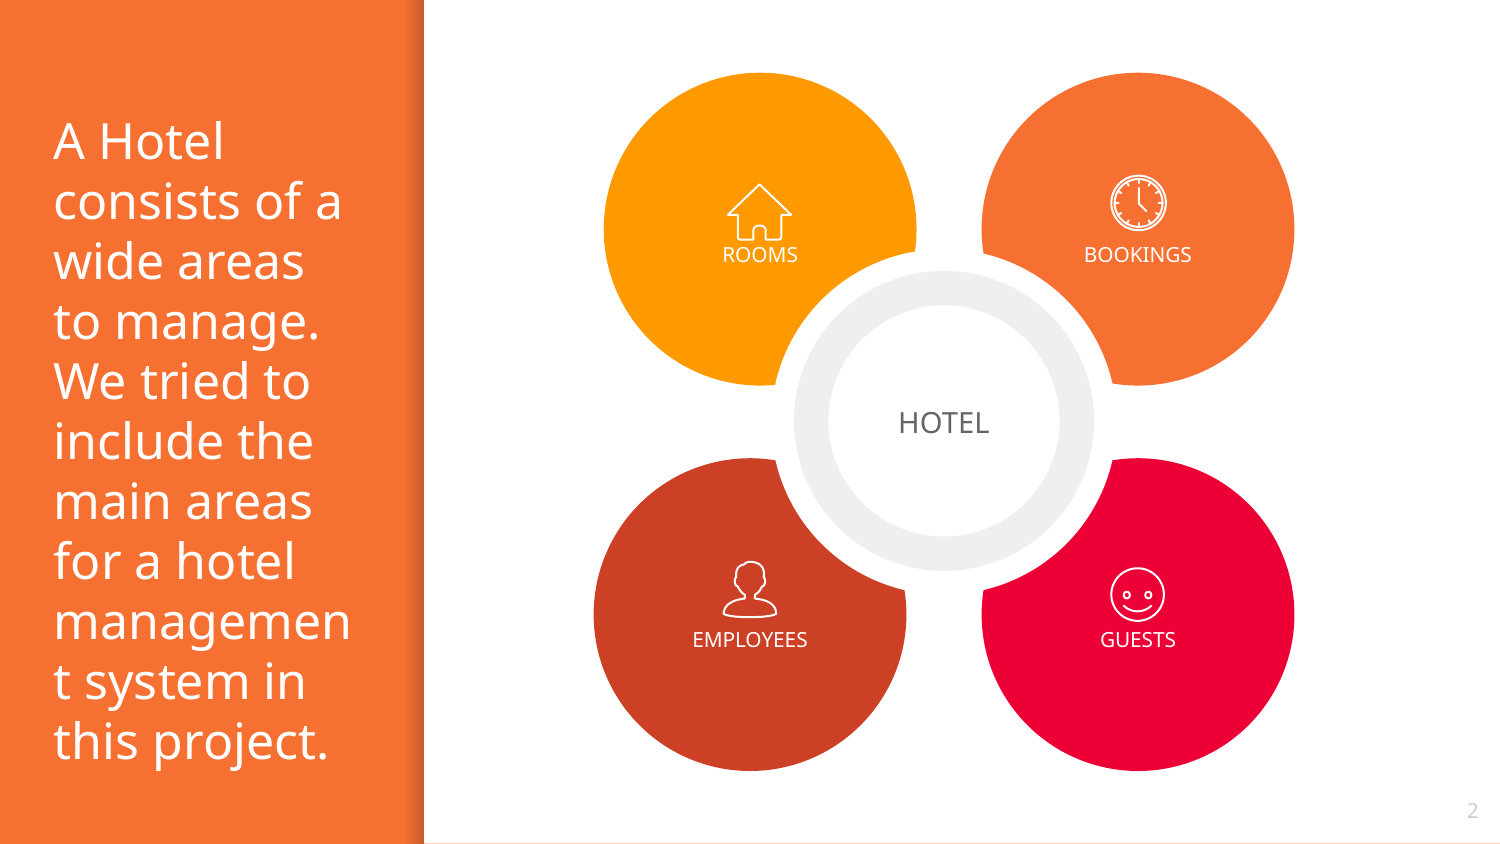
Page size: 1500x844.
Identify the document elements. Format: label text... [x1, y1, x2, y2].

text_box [1111, 175, 1167, 231]
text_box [593, 72, 1295, 772]
slide_number ‹#› [1403, 779, 1494, 844]
title A Hotel consists of a wide areas to manage. We tried to include the main areas for a hotel management system in this project. [38, 94, 375, 780]
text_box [1111, 568, 1165, 622]
